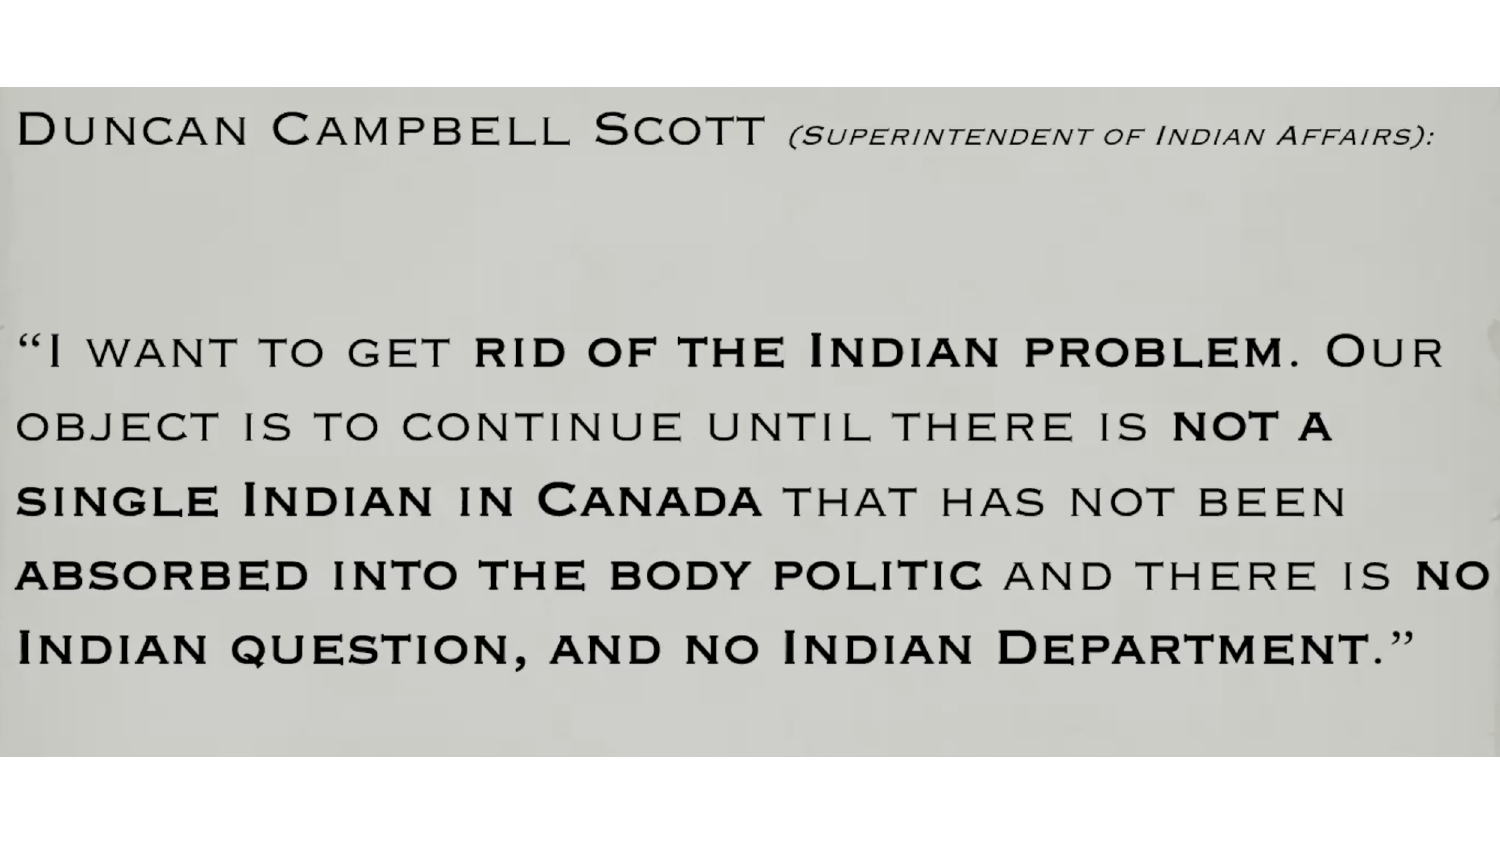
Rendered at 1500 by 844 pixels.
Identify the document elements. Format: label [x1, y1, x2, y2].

picture [0, 87, 1500, 757]
